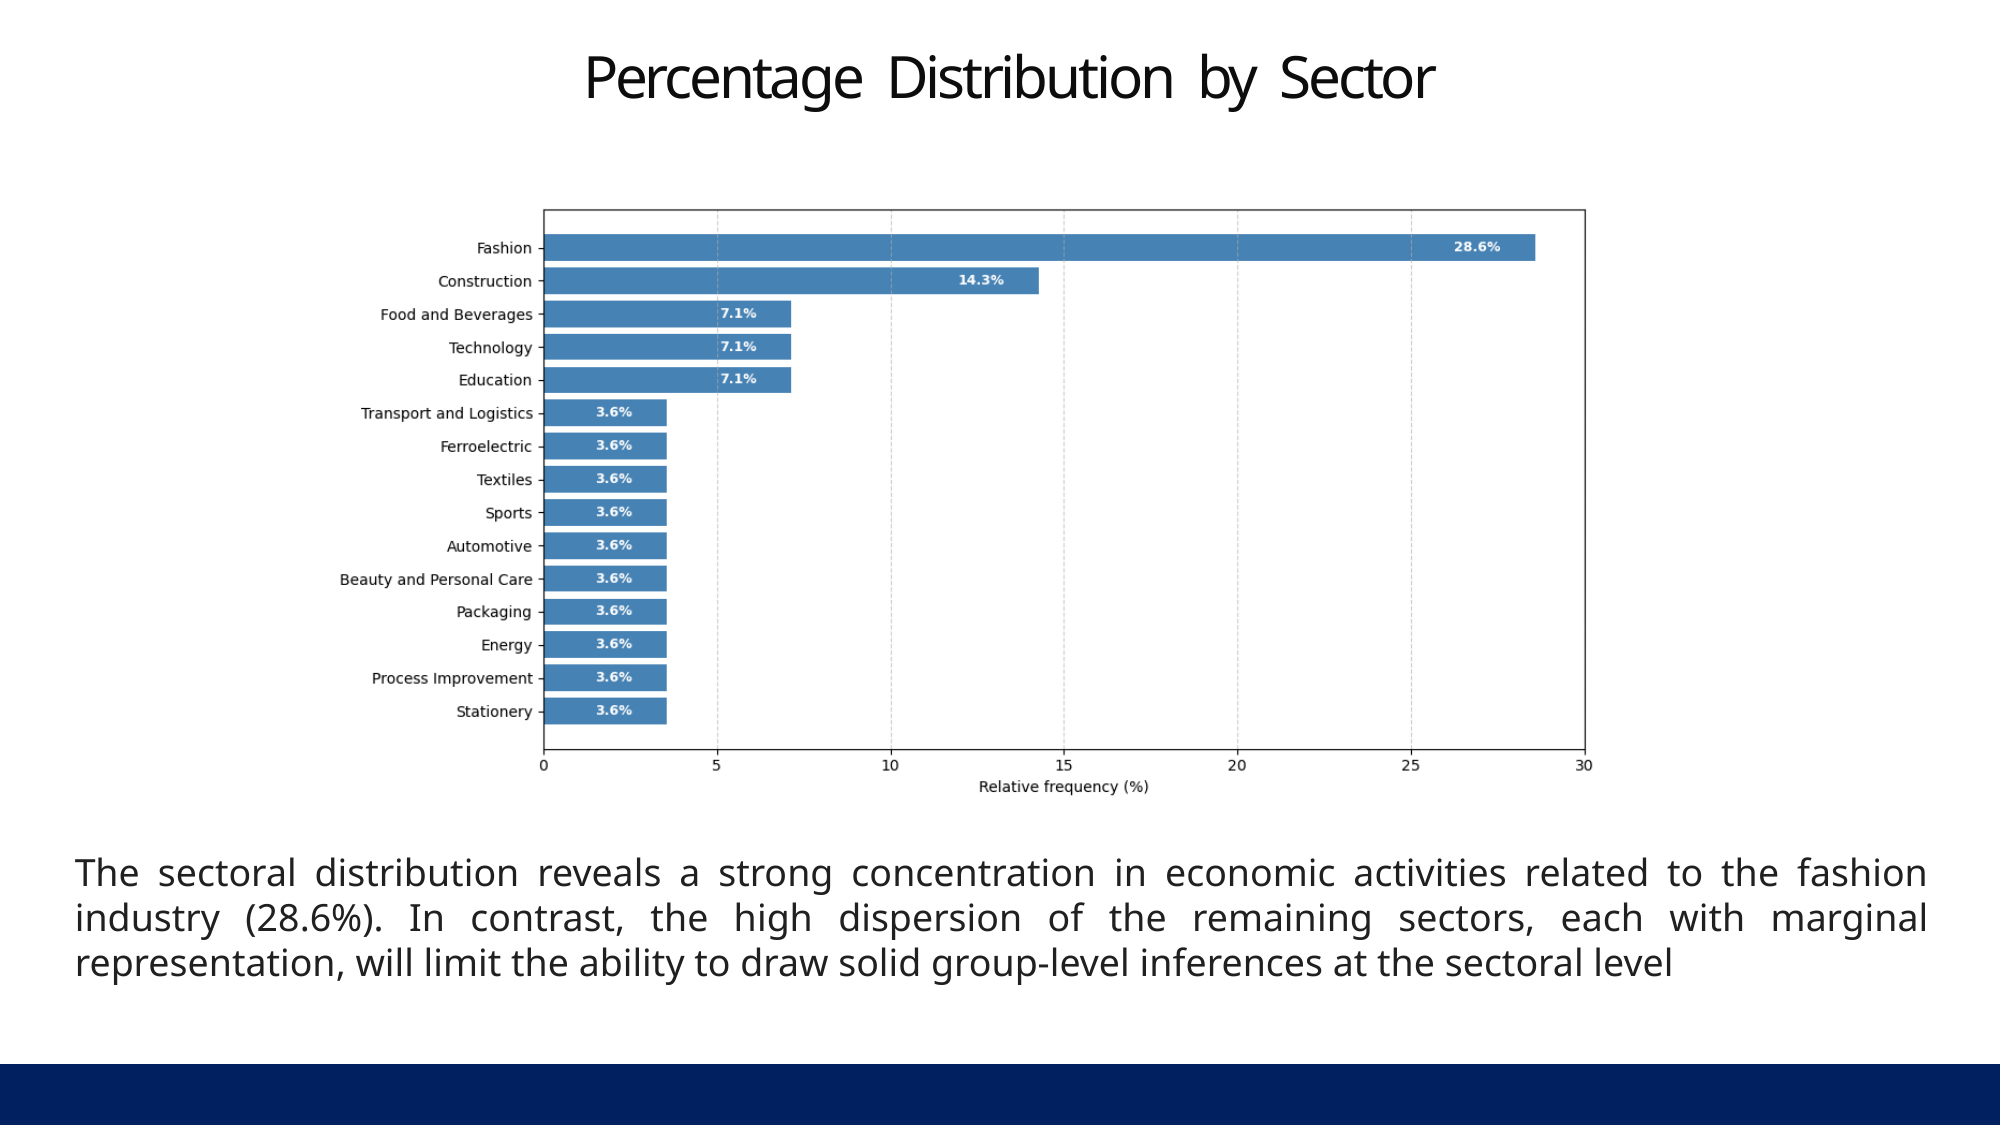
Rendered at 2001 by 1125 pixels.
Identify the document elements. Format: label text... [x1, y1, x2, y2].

text_box [0, 1064, 2000, 1125]
title Percentage Distribution by Sector [0, 16, 2000, 143]
text_box The sectoral distribution reveals a strong concentration in economic activities related to the fashion industry (28.6%). In contrast, the high dispersion of the remaining sectors, each with marginal representation, will limit the ability to draw solid group-level inferences at the sectoral level [59, 841, 1945, 992]
picture [329, 202, 1604, 806]
